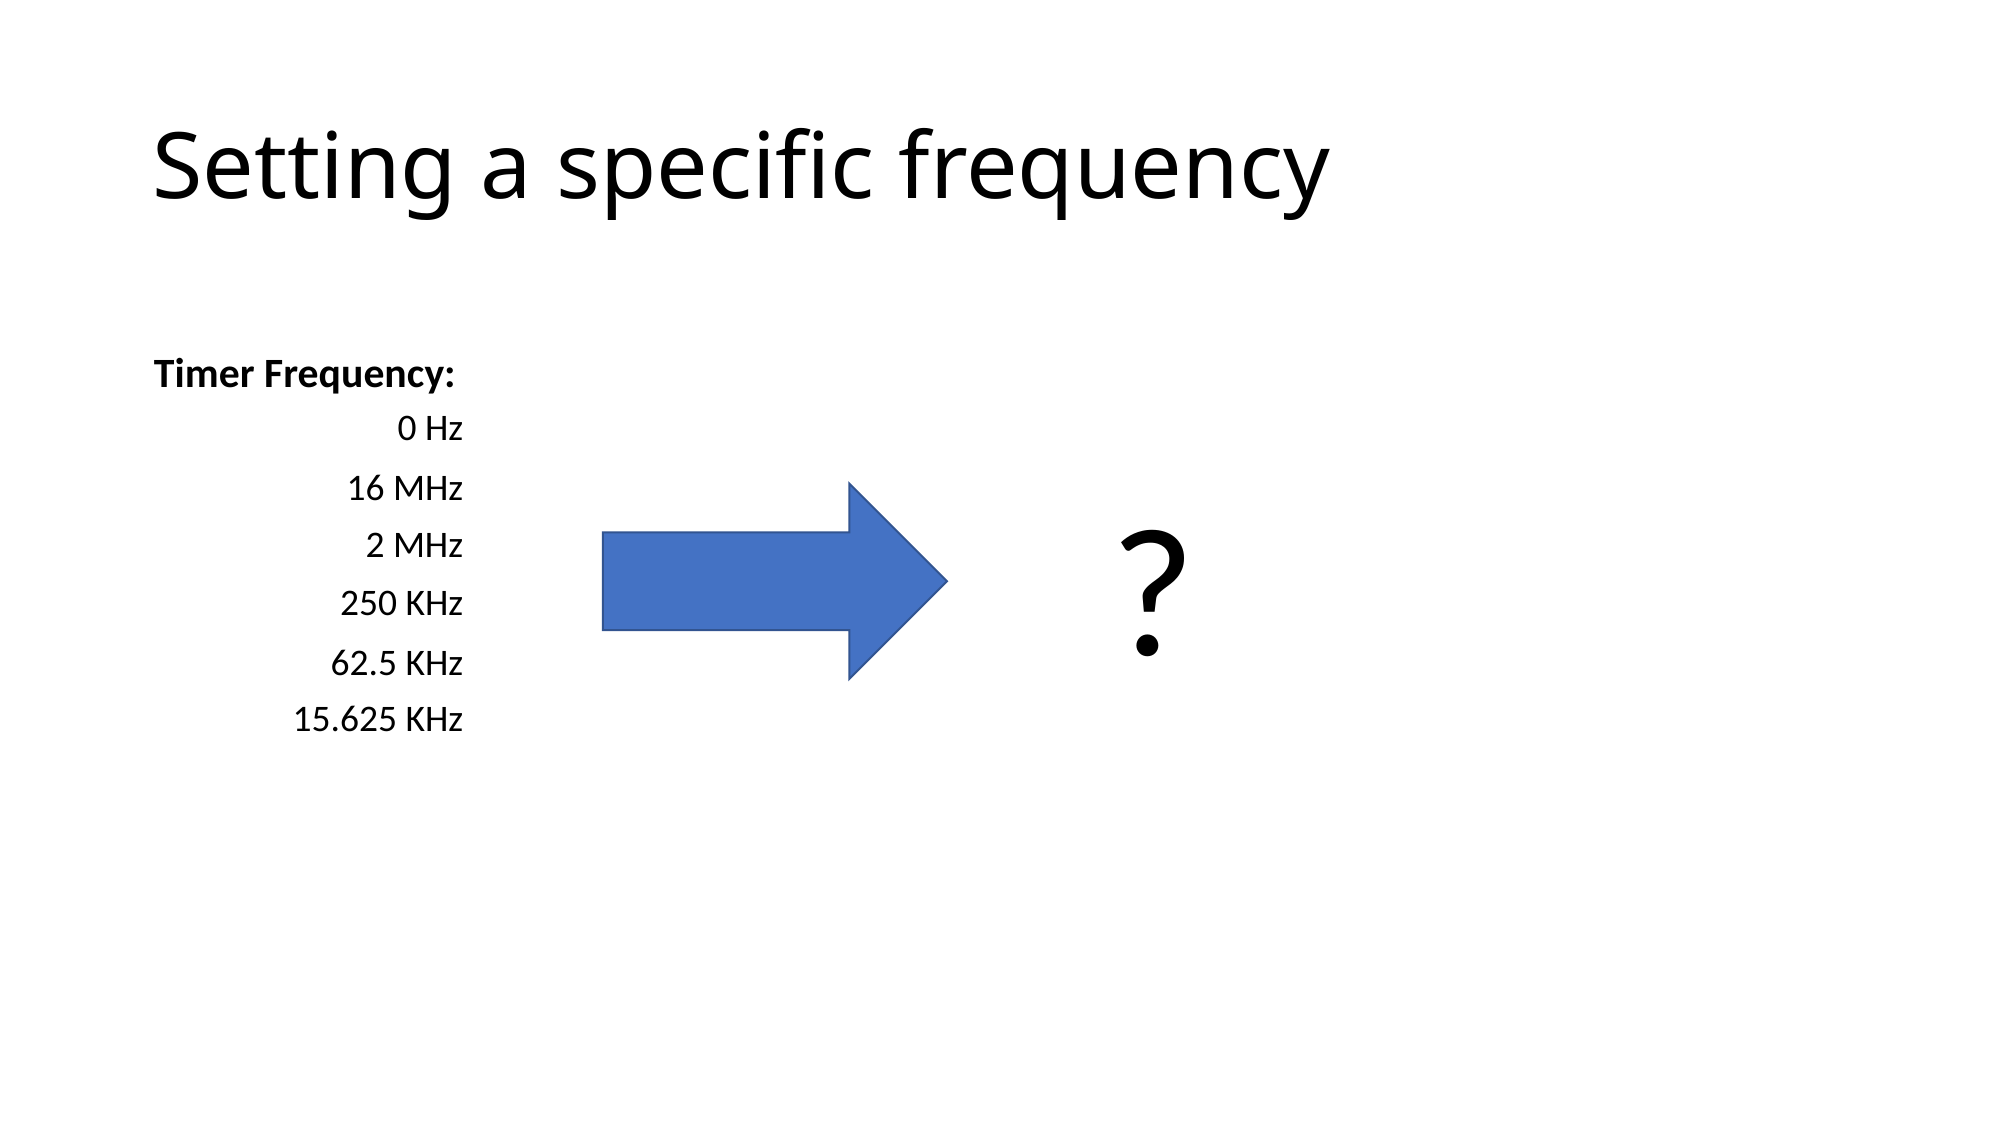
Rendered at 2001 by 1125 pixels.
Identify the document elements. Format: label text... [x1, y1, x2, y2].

text_box Timer Frequency: [138, 338, 481, 403]
text_box [601, 481, 949, 682]
text_box 0 Hz [137, 395, 478, 455]
text_box 250 KHz [137, 570, 478, 630]
text_box 62.5 KHz [137, 630, 478, 686]
text_box ? [1095, 464, 1527, 700]
text_box 15.625 KHz [137, 686, 478, 747]
text_box 16 MHz [137, 455, 478, 512]
text_box 2 MHz [137, 512, 478, 570]
title Setting a specific frequency [137, 59, 1863, 278]
